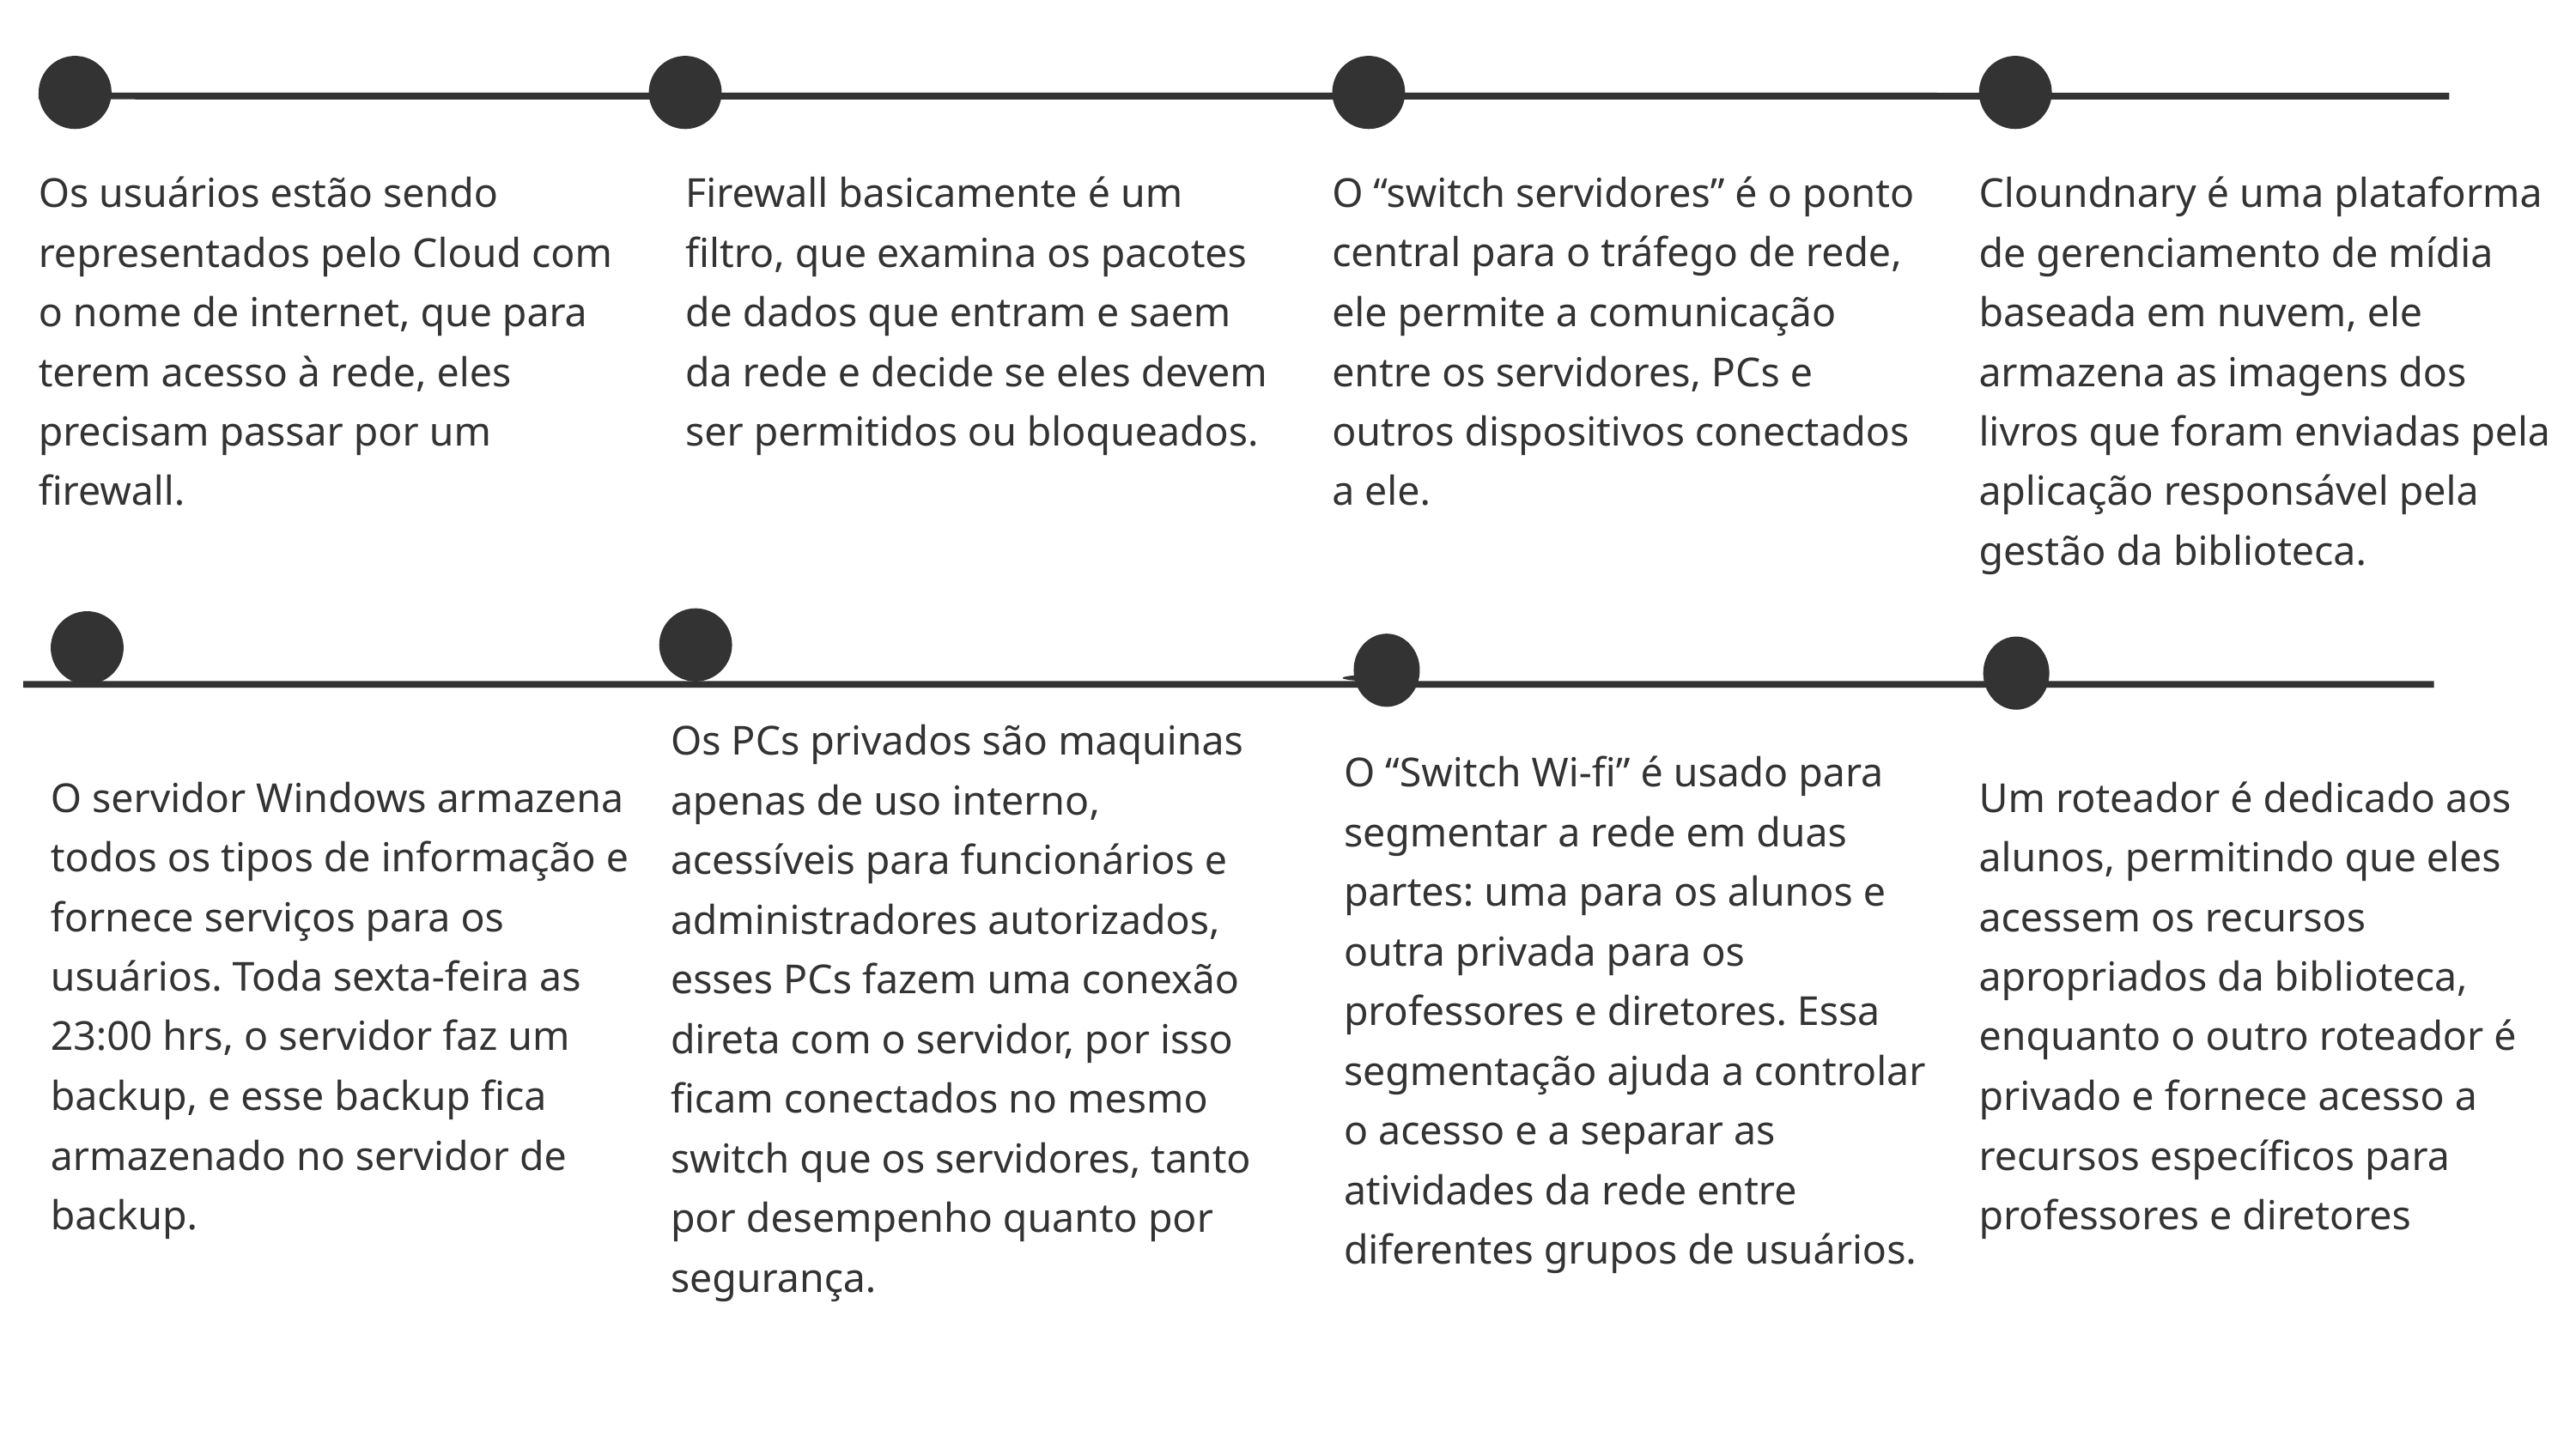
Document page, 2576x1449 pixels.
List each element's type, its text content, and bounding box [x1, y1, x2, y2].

text_box O “Switch Wi-fi” é usado para segmentar a rede em duas partes: uma para os alunos e outra privada para os professores e diretores. Essa segmentação ajuda a controlar o acesso e a separar as atividades da rede entre diferentes grupos de usuários. [1343, 735, 1941, 1272]
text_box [1353, 633, 1420, 707]
text_box Um roteador é dedicado aos alunos, permitindo que eles acessem os recursos apropriados da biblioteca, enquanto o outro roteador é privado e fornece acesso a recursos específicos para professores e diretores [1978, 760, 2576, 1238]
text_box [50, 610, 125, 685]
text_box O servidor Windows armazena todos os tipos de informação e fornece serviços para os usuários. Toda sexta-feira as 23:00 hrs, o servidor faz um backup, e esse backup fica armazenado no servidor de backup. [51, 760, 648, 1238]
text_box Firewall basicamente é um filtro, que examina os pacotes de dados que entram e saem da rede e decide se eles devem ser permitidos ou bloqueados. [685, 155, 1283, 454]
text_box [1983, 636, 2050, 710]
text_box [659, 608, 732, 682]
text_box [38, 55, 112, 130]
text_box Os PCs privados são maquinas apenas de uso interno, acessíveis para funcionários e administradores autorizados, esses PCs fazem uma conexão direta com o servidor, por isso ficam conectados no mesmo switch que os servidores, tanto por desempenho quanto por segurança. [671, 703, 1268, 1300]
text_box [648, 55, 722, 130]
text_box Os usuários estão sendo representados pelo Cloud com o nome de internet, que para terem acesso à rede, eles precisam passar por um firewall. [38, 155, 636, 573]
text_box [1342, 674, 1349, 682]
text_box O “switch servidores” é o ponto central para o tráfego de rede, ele permite a comunicação entre os servidores, PCs e outros dispositivos conectados a ele. [1332, 155, 1929, 514]
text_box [1978, 55, 2052, 130]
text_box Cloundnary é uma plataforma de gerenciamento de mídia baseada em nuvem, ele armazena as imagens dos livros que foram enviadas pela aplicação responsável pela gestão da biblioteca. [1978, 155, 2576, 573]
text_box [1332, 55, 1406, 130]
